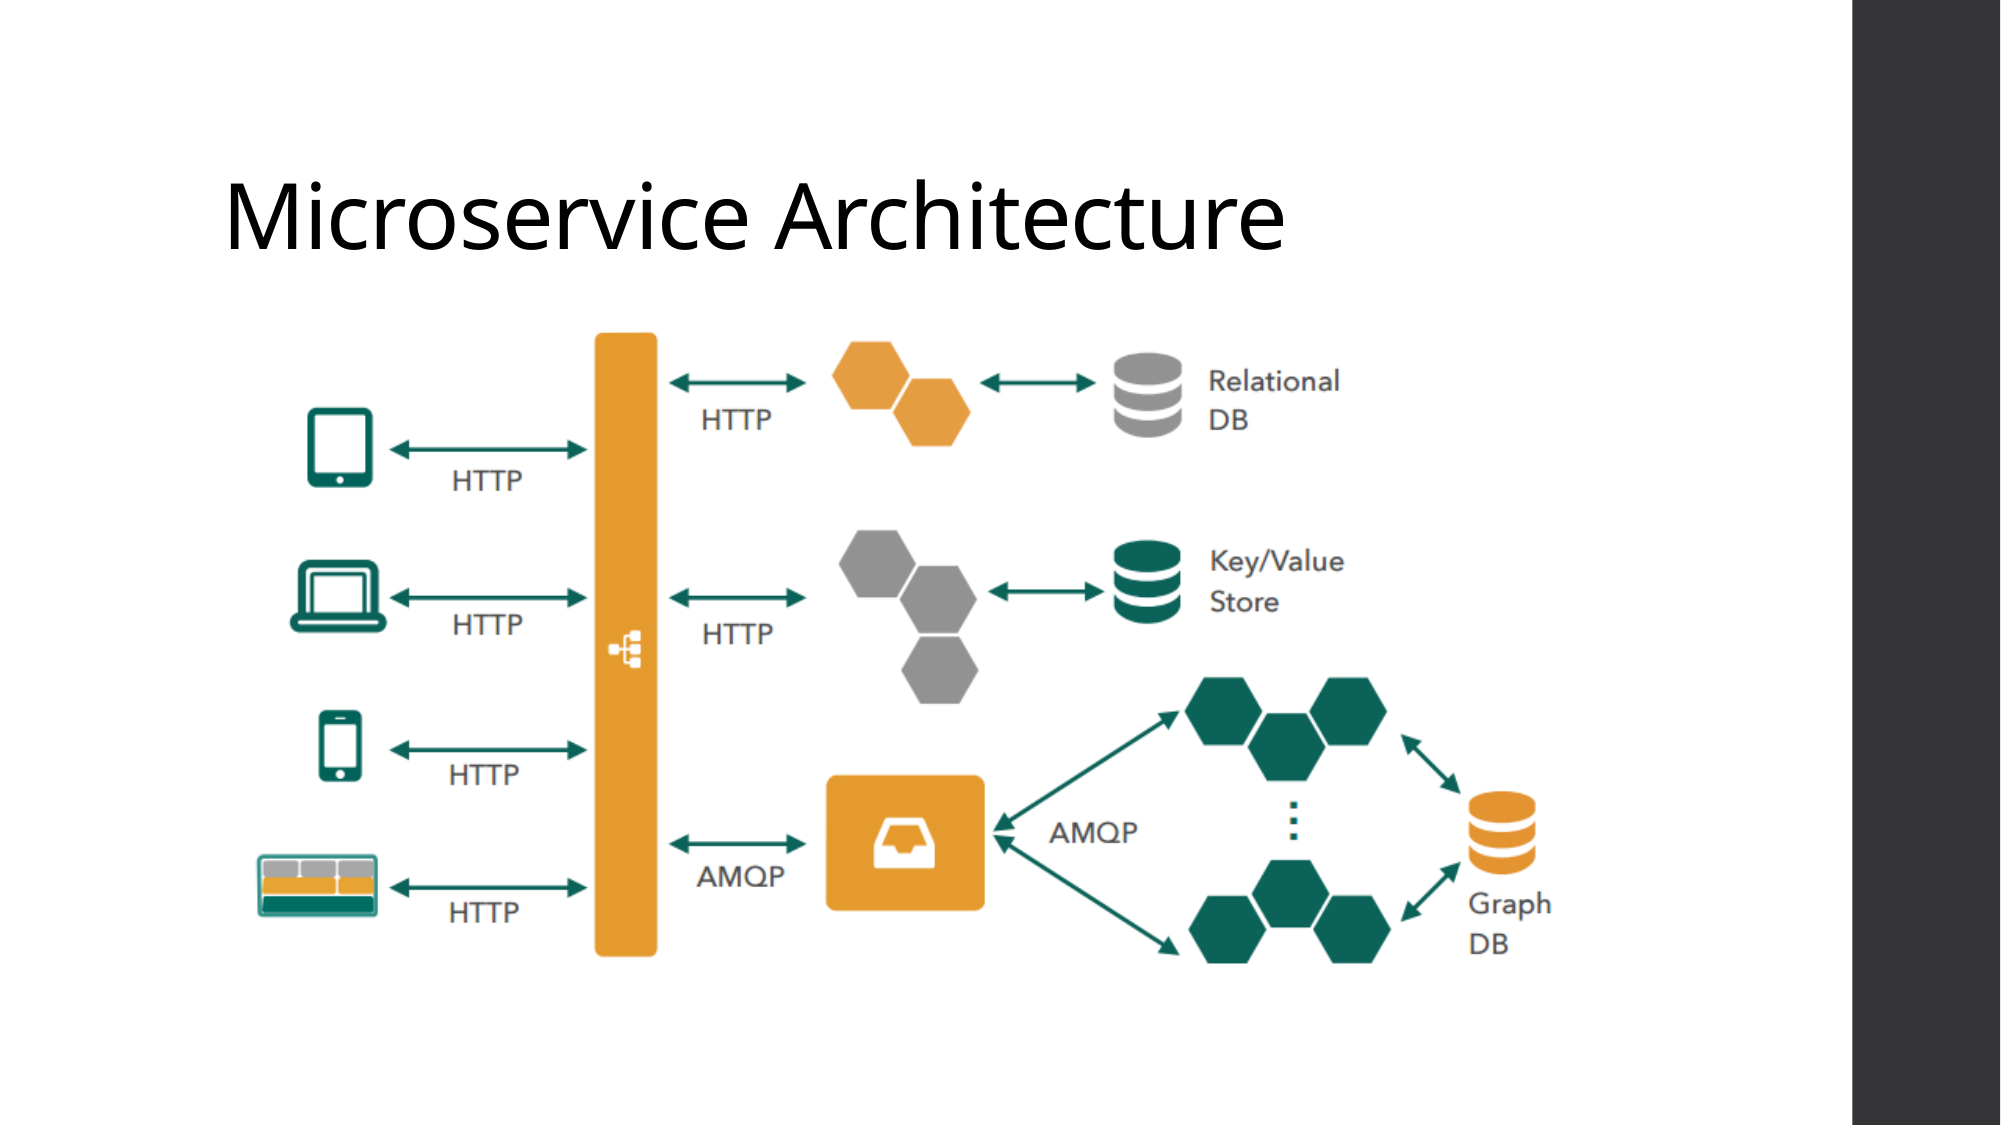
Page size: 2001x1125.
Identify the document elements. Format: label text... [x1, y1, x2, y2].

picture [206, 330, 1578, 996]
title Microservice Architecture [206, 60, 1797, 278]
